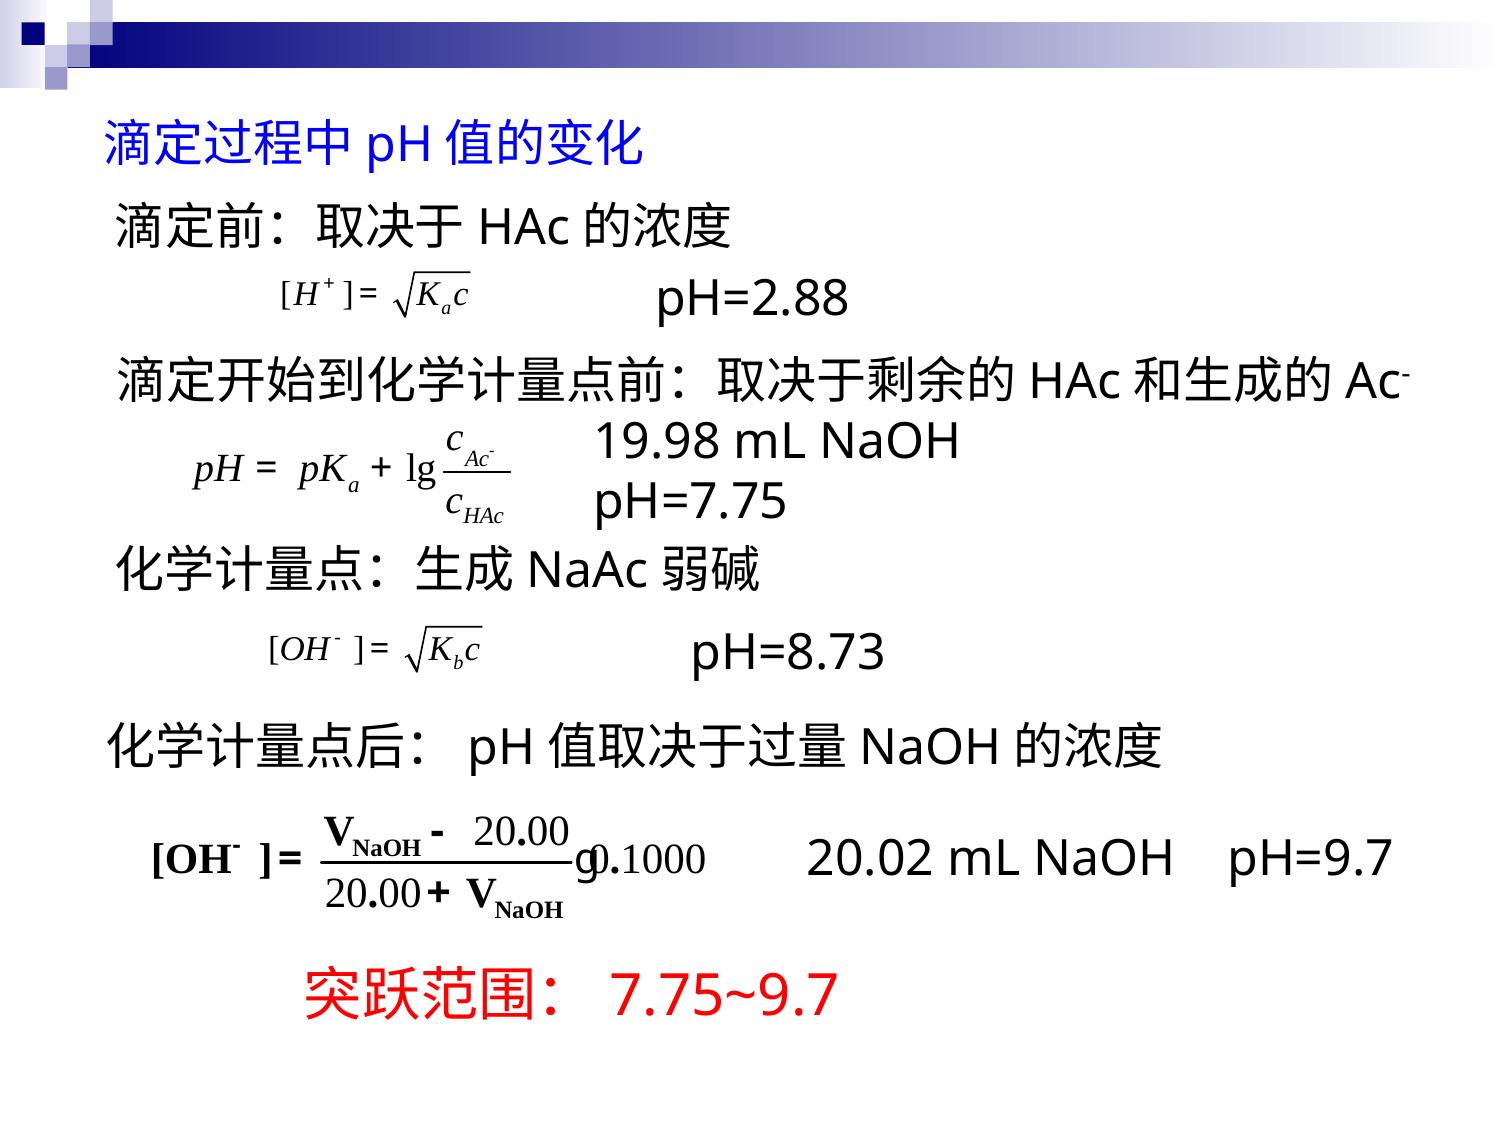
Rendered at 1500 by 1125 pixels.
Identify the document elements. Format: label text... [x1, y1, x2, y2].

text_box 19.98 mL NaOH pH=7.75 [578, 401, 1205, 537]
text_box 滴定前：取决于HAc的浓度 [100, 187, 798, 262]
text_box 滴定过程中pH值的变化 [88, 104, 1270, 180]
text_box 20.02 mL NaOH pH=9.7 [792, 817, 1410, 893]
text_box 化学计量点后：pH值取决于过量NaOH的浓度 [90, 706, 1178, 782]
text_box 化学计量点：生成NaAc弱碱 [99, 529, 787, 605]
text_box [277, 257, 888, 334]
text_box 滴定开始到化学计量点前：取决于剩余的HAc和生成的Ac- [101, 340, 1439, 416]
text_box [265, 611, 921, 689]
text_box 突跃范围：7.75~9.7 [289, 950, 1223, 1035]
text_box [147, 801, 715, 928]
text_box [182, 411, 520, 533]
